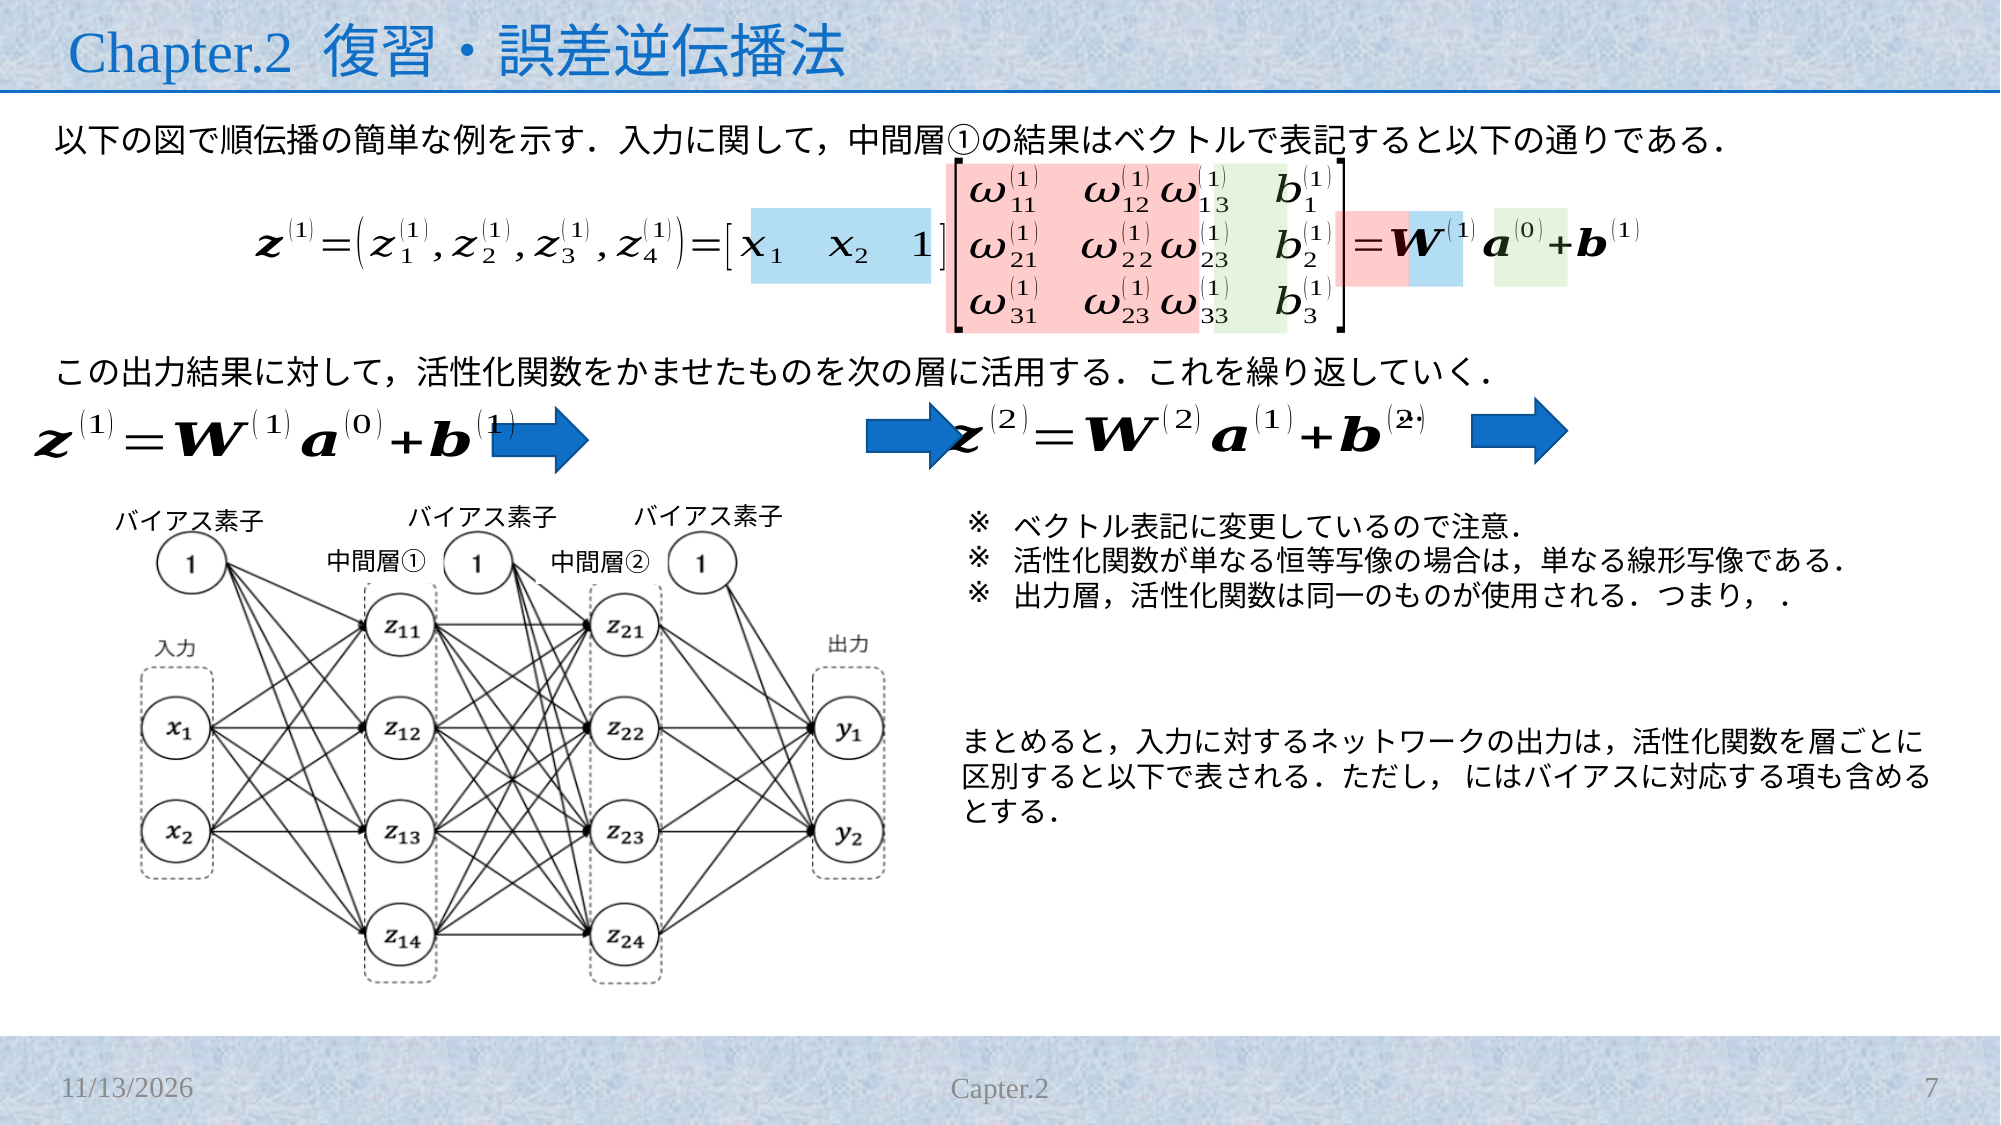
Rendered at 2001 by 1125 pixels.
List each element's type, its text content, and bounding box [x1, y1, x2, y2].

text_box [31, 398, 1951, 475]
title Chapter.2 復習・誤差逆伝播法 [53, 15, 1955, 92]
slide_number 7 [1504, 1056, 1955, 1117]
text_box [99, 493, 892, 987]
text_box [253, 156, 1640, 336]
picture [0, 1036, 2000, 1125]
picture [0, 0, 2000, 90]
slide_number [45, 1056, 496, 1117]
footer Capter.2 [662, 1056, 1338, 1117]
